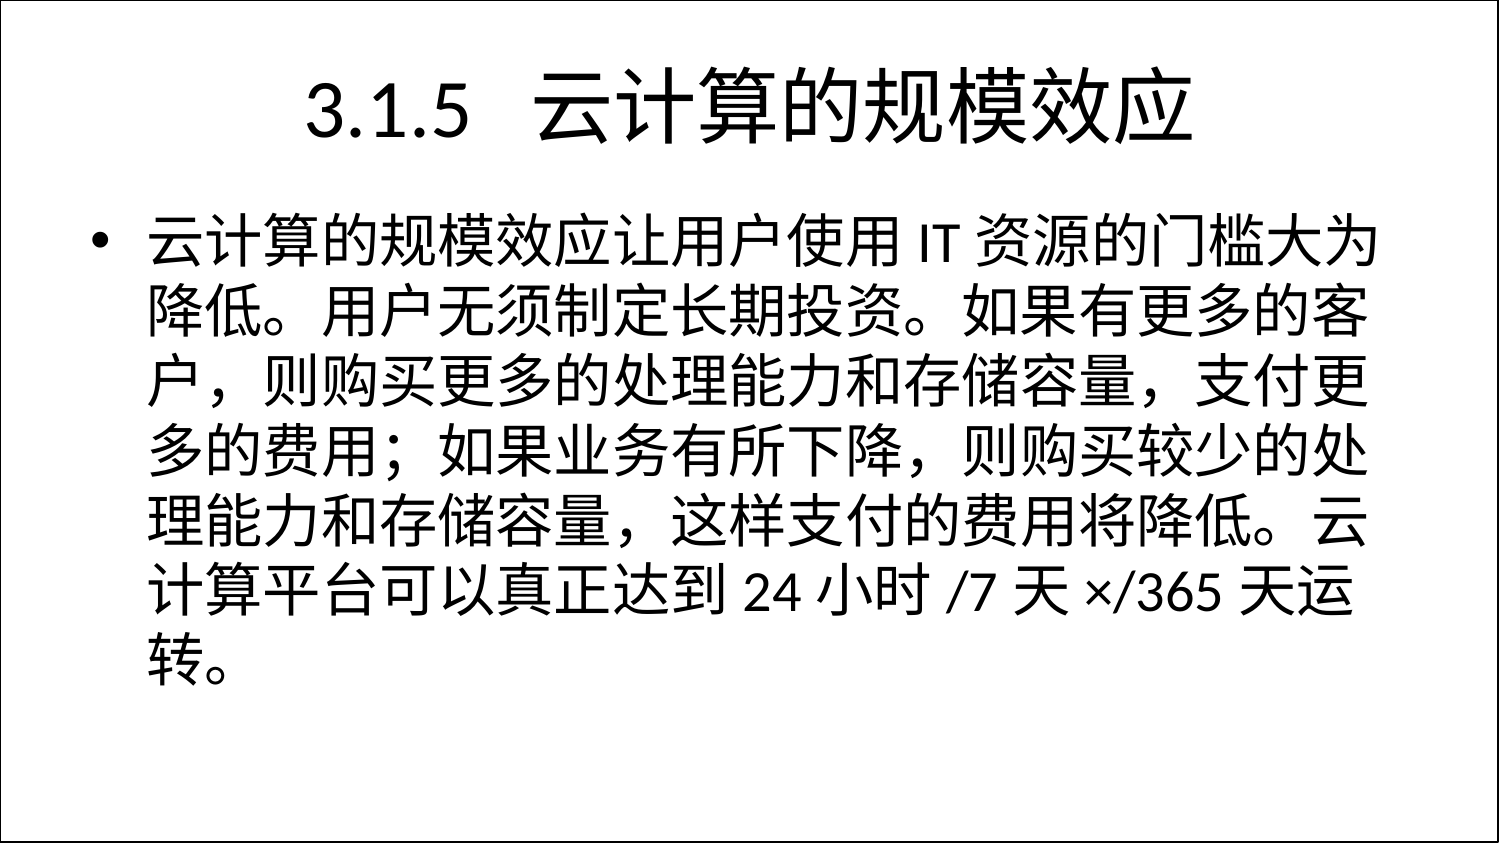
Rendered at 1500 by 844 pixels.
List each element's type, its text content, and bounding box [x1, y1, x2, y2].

title 3.1.5 云计算的规模效应 [75, 33, 1425, 175]
list 云计算的规模效应让用户使用IT资源的门槛大为降低。用户无须制定长期投资。如果有更多的客户，则购买更多的处理能力和存储容量，支付更多的费用；如果业务有所下降，则购买较少的处理能力和存储容量，这样支付的费用将降低。云计算平台可以真正达到24小时/7天×/365天运转。 [75, 196, 1425, 754]
